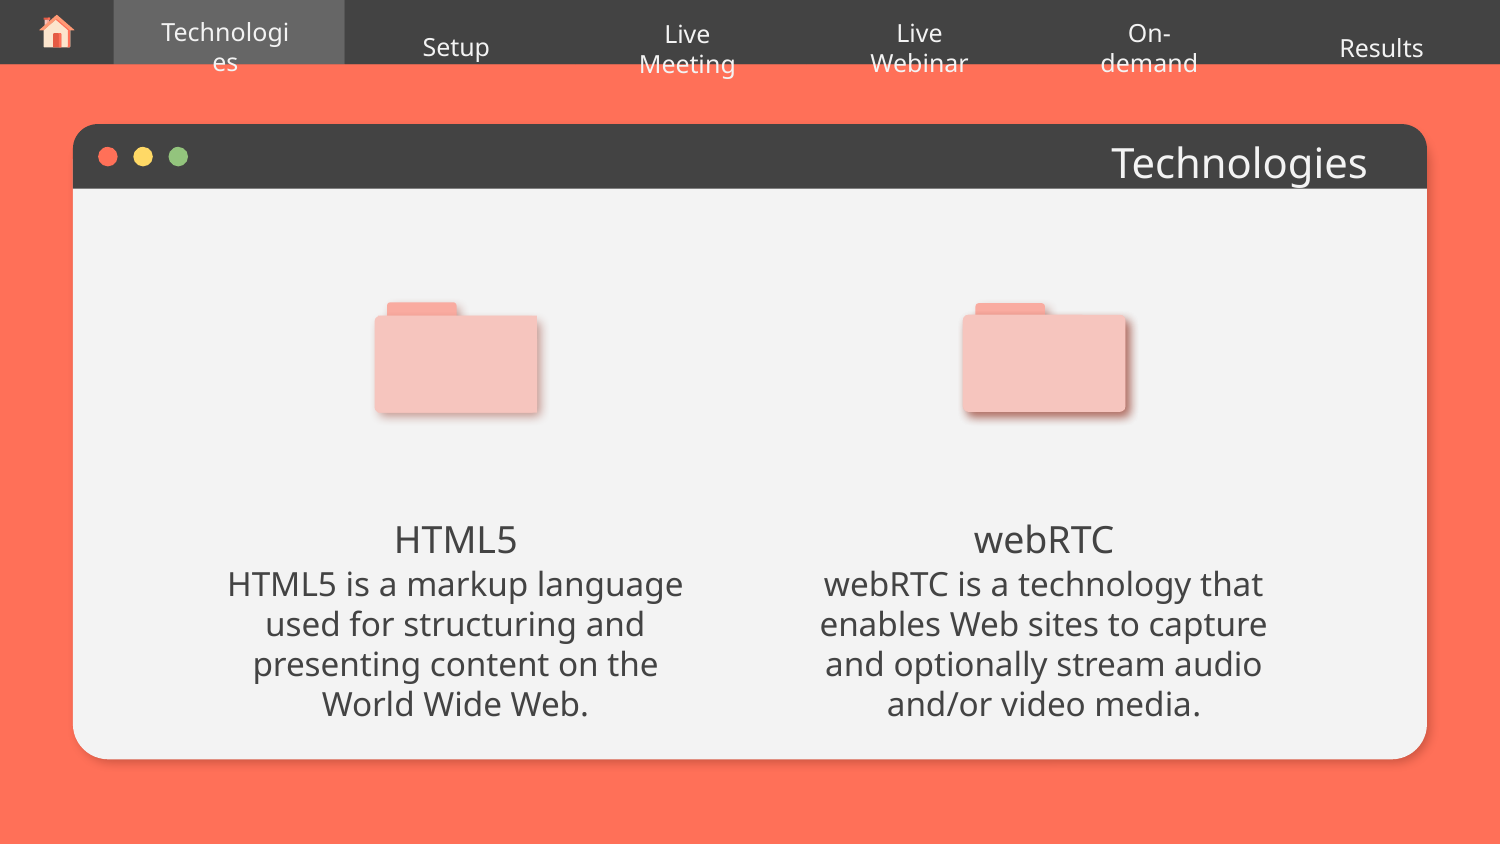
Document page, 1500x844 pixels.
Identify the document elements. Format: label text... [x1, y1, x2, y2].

subtitle HTML5 [198, 480, 714, 562]
text_box Live Webinar [839, 15, 1007, 49]
text_box Setup [399, 14, 522, 48]
text_box [113, 0, 344, 65]
text_box [575, 0, 806, 65]
text_box [344, 0, 575, 65]
subtitle HTML5 is a markup language used for structuring and presenting content on the World Wide Web. [198, 562, 714, 677]
subtitle webRTC [786, 480, 1302, 562]
text_box [806, 0, 1037, 65]
text_box [1037, 0, 1268, 65]
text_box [38, 14, 75, 48]
text_box Live Meeting [603, 16, 780, 50]
text_box [1268, 0, 1500, 65]
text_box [374, 301, 538, 413]
subtitle webRTC is a technology that enables Web sites to capture and optionally stream audio and/or video media. [786, 562, 1302, 677]
title Technologies [750, 132, 1383, 186]
text_box Results [1309, 15, 1461, 49]
text_box Technologies [141, 14, 318, 48]
text_box [0, 0, 114, 64]
text_box On-demand [1076, 15, 1230, 49]
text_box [962, 302, 1126, 412]
